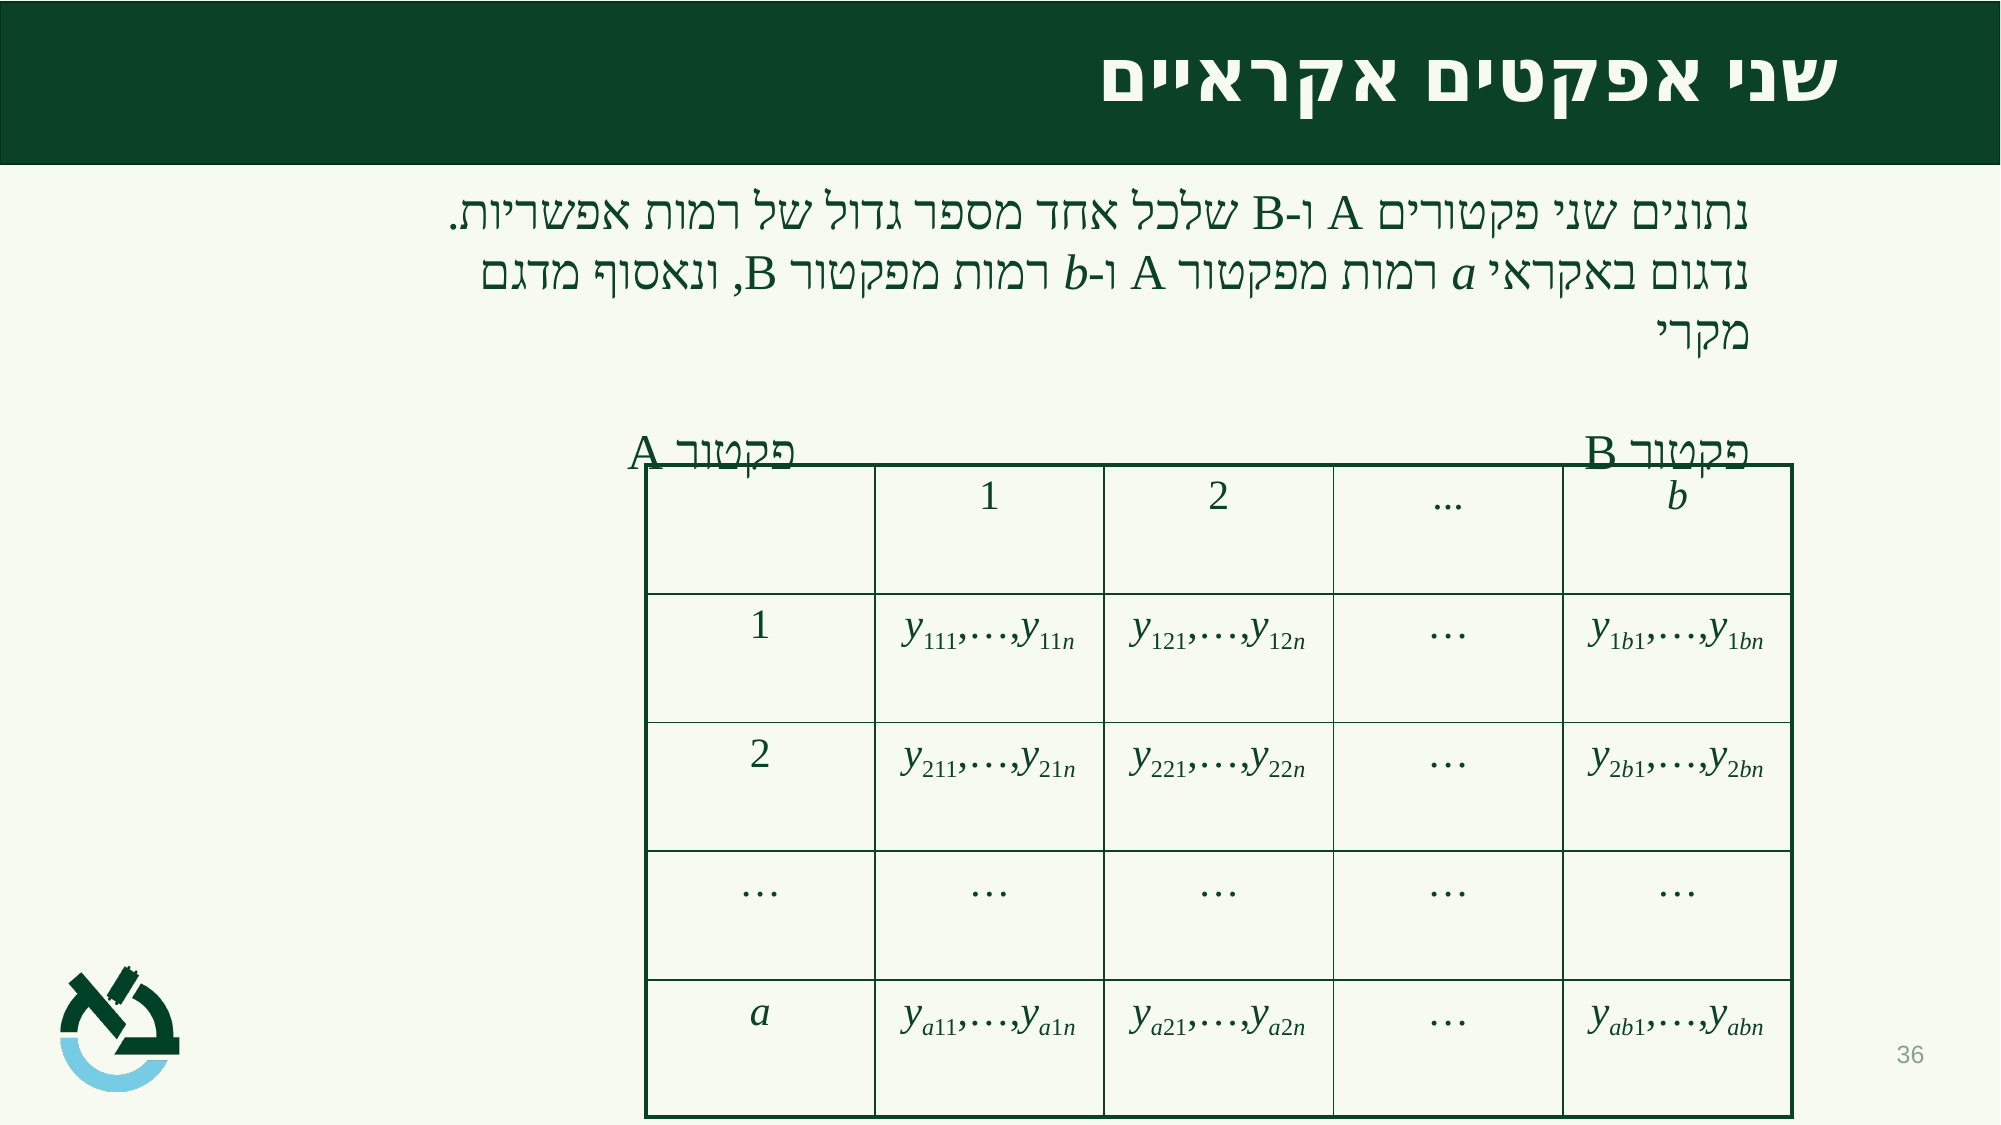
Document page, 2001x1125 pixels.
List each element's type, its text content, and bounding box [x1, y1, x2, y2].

table_cell 2 [648, 723, 874, 850]
table_cell … [1334, 981, 1562, 1115]
table_cell … [1334, 723, 1562, 850]
slide_number 36 [1861, 1023, 1940, 1084]
table_cell y1b1,…,y1bn [1564, 595, 1790, 722]
table_cell 1 [648, 595, 874, 722]
table_cell … [1105, 852, 1333, 979]
table_cell … [1564, 852, 1790, 979]
table_cell y211,…,y21n [876, 723, 1103, 850]
table_cell y221,…,y22n [1105, 723, 1333, 850]
table_cell … [1334, 595, 1562, 722]
table_header 1 [876, 467, 1103, 593]
table_cell … [648, 852, 874, 979]
table_cell y111,…,y11n [876, 595, 1103, 722]
title שני אפקטים אקראיים [645, 1, 1855, 165]
table_header b [1564, 467, 1790, 593]
table_header [648, 467, 874, 593]
table_header 2 [1105, 467, 1333, 593]
table_cell yab1,…,yabn [1564, 981, 1790, 1115]
table_cell … [876, 852, 1103, 979]
table_header ... [1334, 467, 1562, 593]
table_cell y121,…,y12n [1105, 595, 1333, 722]
table_cell … [1334, 852, 1562, 979]
table_cell ya11,…,ya1n [876, 981, 1103, 1115]
table_cell ya21,…,ya2n [1105, 981, 1333, 1115]
text_box נתונים שני פקטורים A ו-B שלכל אחד מספר גדול של רמות אפשריות. נדגום באקראי a רמות מפקטור A ו-b רמות מפקטור B, ונאסוף מדגם מקרי פקטור B פקטור A [427, 237, 1766, 421]
table_cell a [648, 981, 874, 1115]
table_cell y2b1,…,y2bn [1564, 723, 1790, 850]
